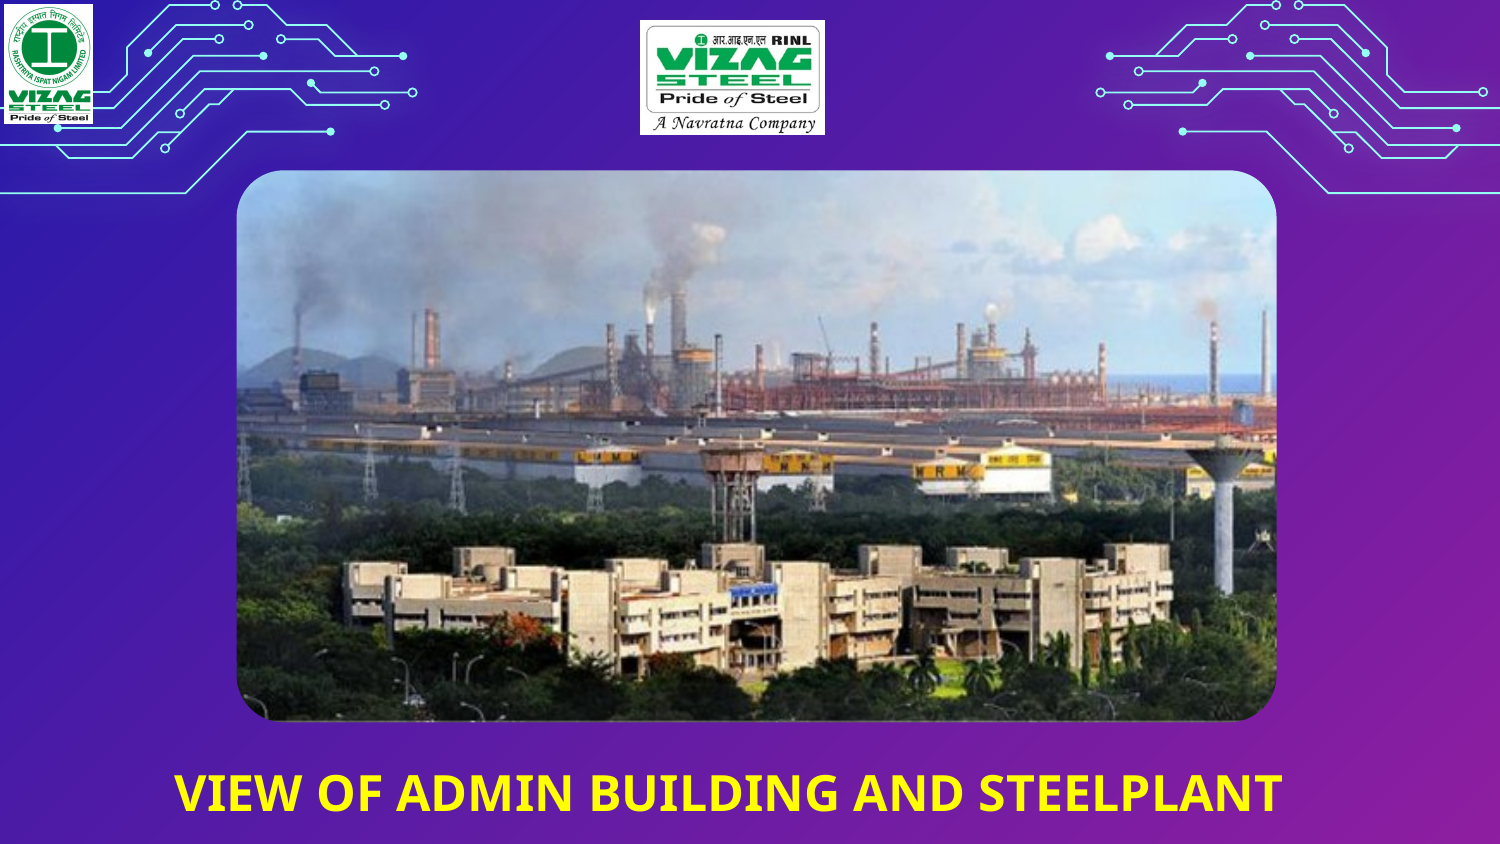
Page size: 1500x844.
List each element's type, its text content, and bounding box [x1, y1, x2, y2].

picture [4, 4, 93, 125]
title VIEW OF ADMIN BUILDING AND STEELPLANT [88, 761, 1371, 844]
picture [236, 170, 1277, 723]
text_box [1207, 0, 1403, 307]
picture [640, 20, 825, 136]
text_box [111, 0, 307, 307]
